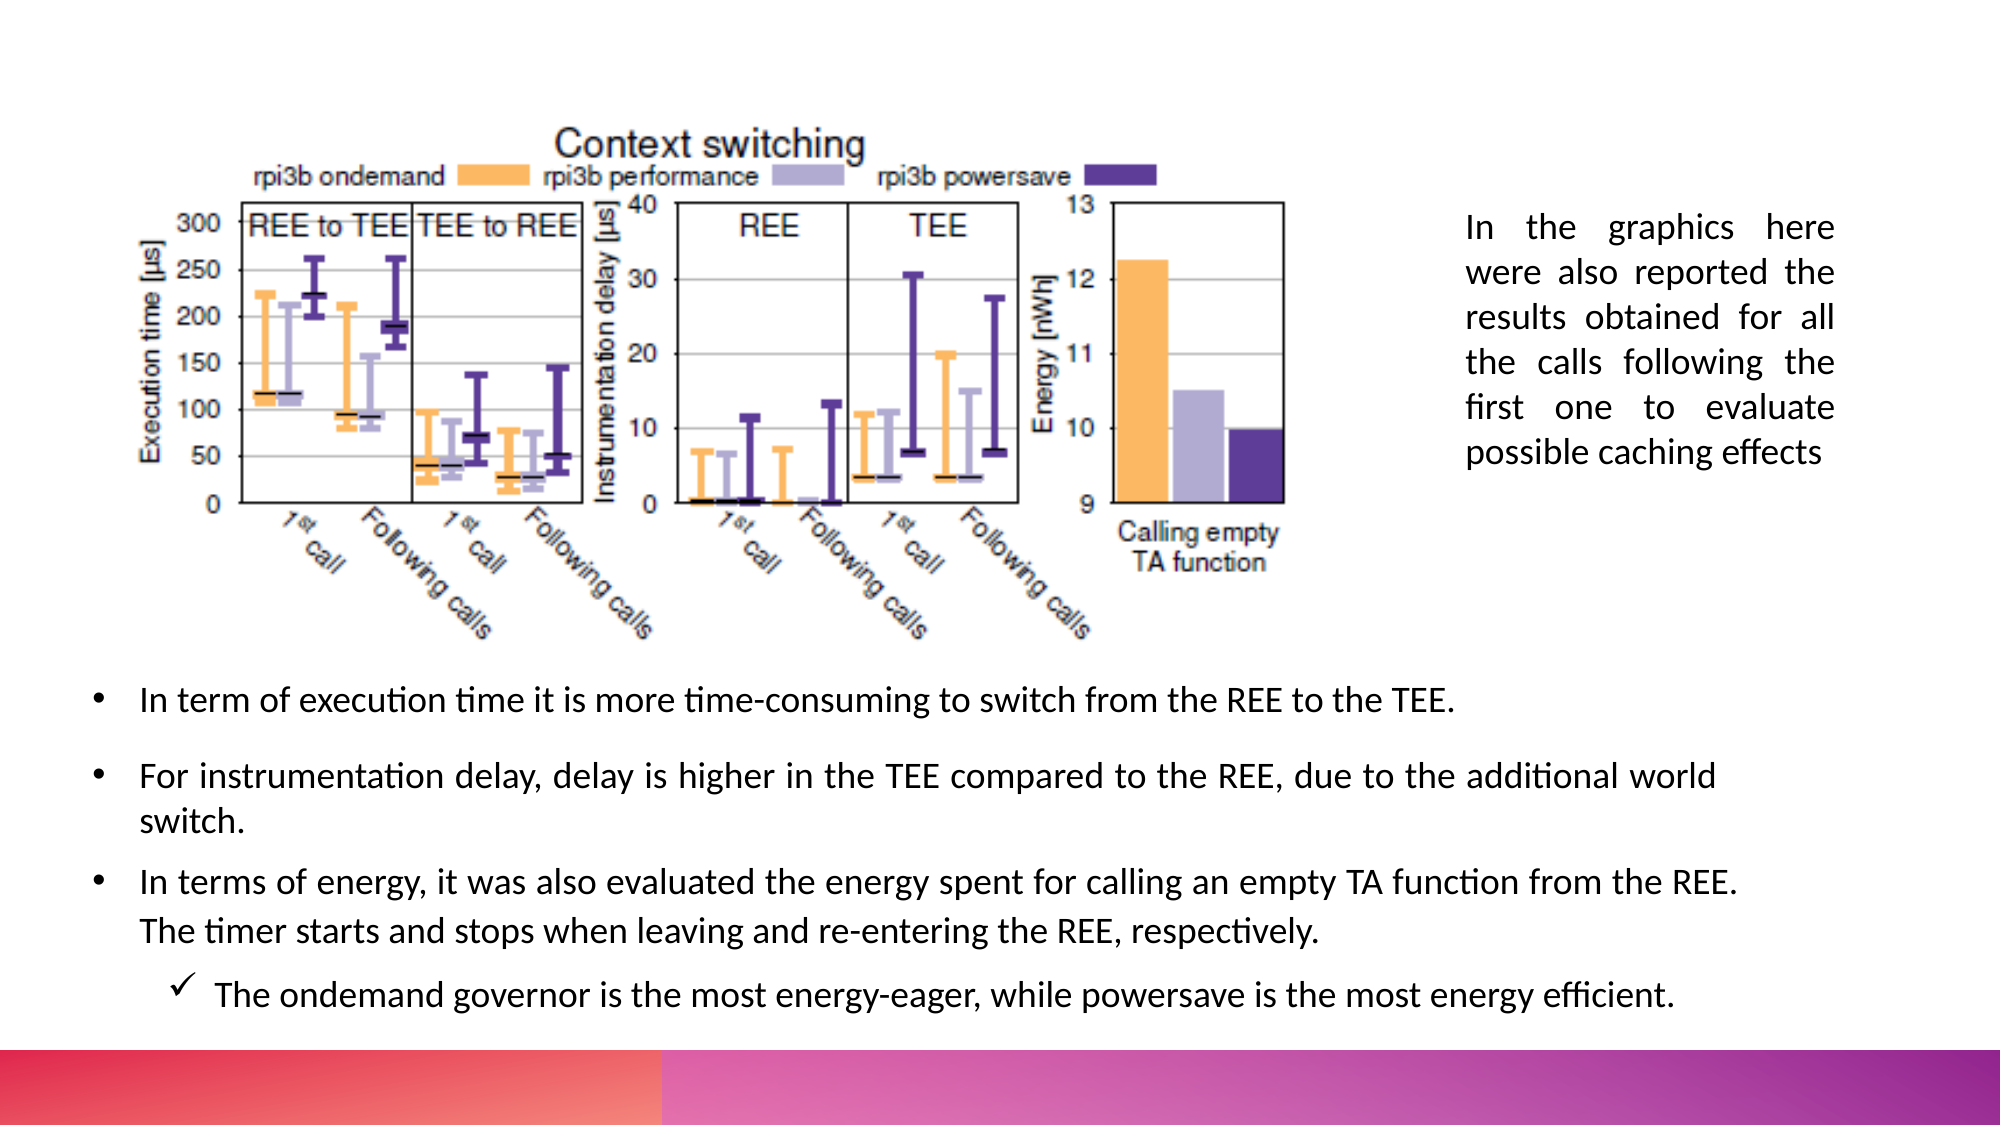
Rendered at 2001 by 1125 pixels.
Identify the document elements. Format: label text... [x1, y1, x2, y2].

text_box In terms of energy, it was also evaluated the energy spent for calling an empty TA function from the REE. The timer starts and stops when leaving and re-entering the REE, respectively. The ondemand governor is the most energy-eager, while powersave is the most energy efficient. [77, 846, 1756, 1023]
text_box For instrumentation delay, delay is higher in the TEE compared to the REE, due to the additional world switch. [77, 743, 1734, 848]
text_box In term of execution time it is more time-consuming to switch from the REE to the TEE. [77, 667, 1515, 728]
text_box In the graphics here were also reported the results obtained for all the calls following the first one to evaluate possible caching effects [1450, 194, 1851, 480]
picture [104, 86, 1392, 690]
